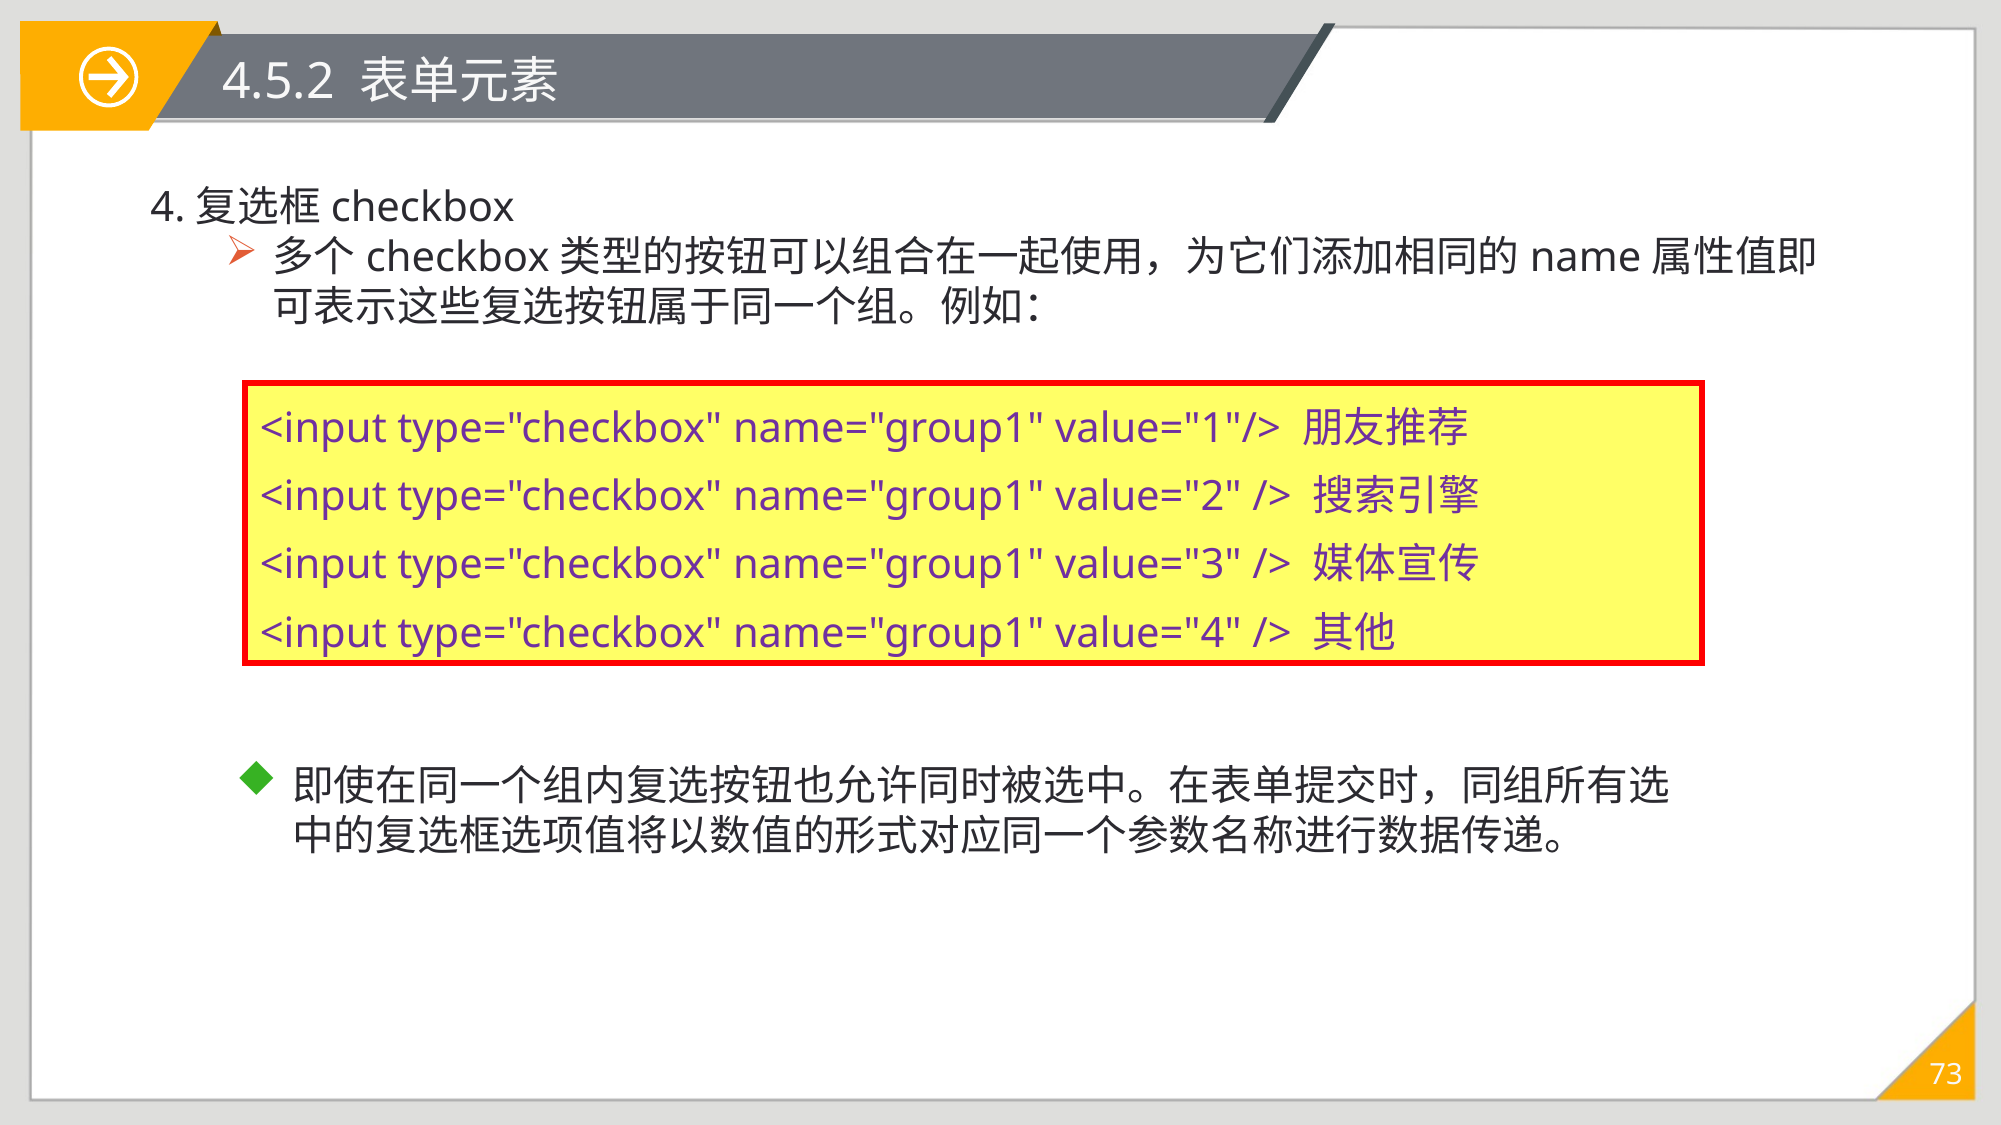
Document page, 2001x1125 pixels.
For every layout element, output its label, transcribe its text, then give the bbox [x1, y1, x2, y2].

text_box <input type="checkbox" name="group1" value="1"/> 朋友推荐 <input type="checkbox" name="group1" value="2" /> 搜索引擎 <input type="checkbox" name="group1" value="3" /> 媒体宣传 <input type="checkbox" name="group1" value="4" /> 其他 [244, 383, 1703, 663]
list 4.复选框checkbox 多个checkbox类型的按钮可以组合在一起使用，为它们添加相同的name属性值即可表示这些复选按钮属于同一个组。例如： [135, 172, 1875, 396]
text_box 即使在同一个组内复选按钮也允许同时被选中。在表单提交时，同组所有选中的复选框选项值将以数值的形式对应同一个参数名称进行数据传递。 [220, 751, 1727, 919]
picture [0, 0, 2001, 1125]
title 4.5.2 表单元素 [206, 26, 1792, 131]
